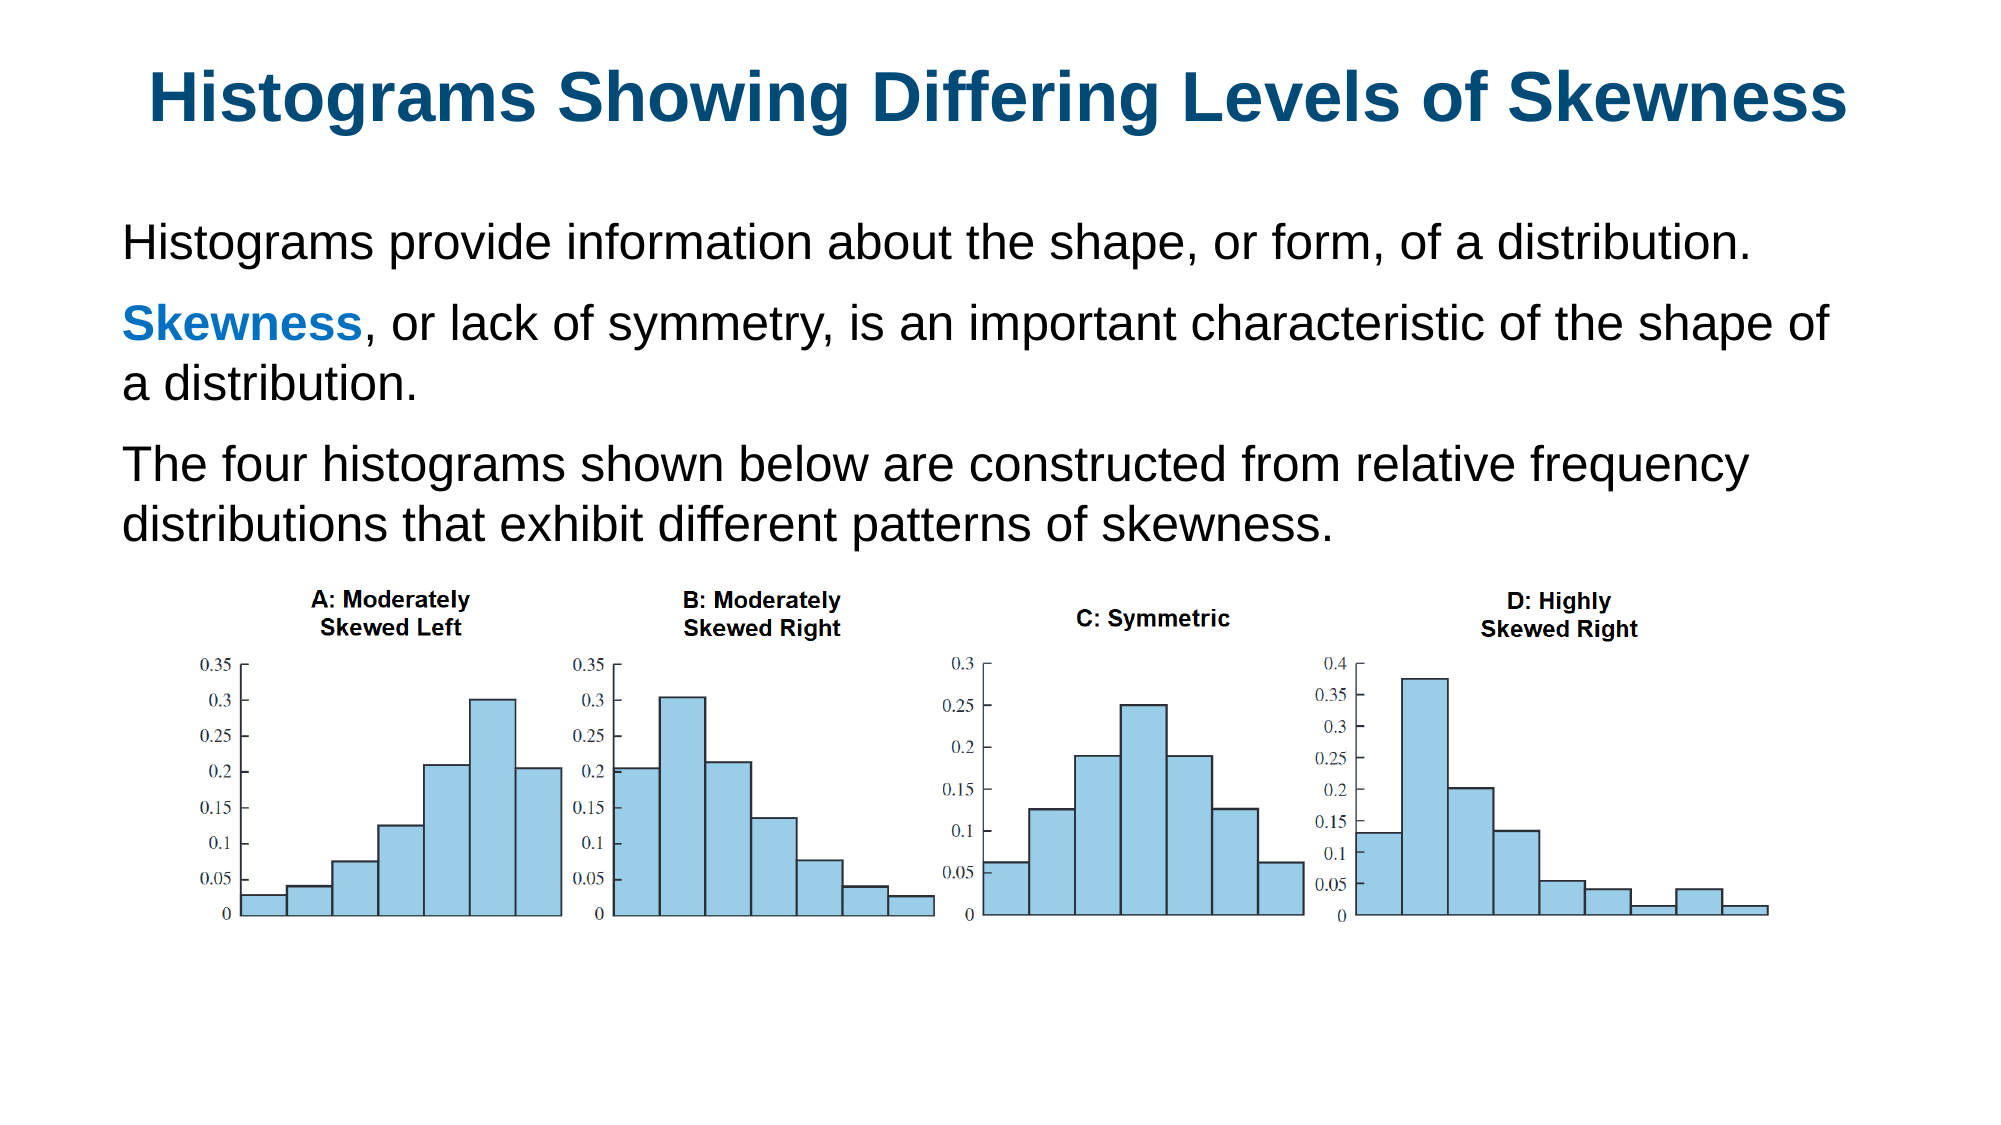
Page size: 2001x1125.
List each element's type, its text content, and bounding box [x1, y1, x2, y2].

title Histograms Showing Differing Levels of Skewness [86, 59, 1914, 171]
list Histograms provide information about the shape, or form, of a distribution. Skewness, or lack of symmetry, is an important characteristic of the shape of a distribution. The four histograms shown below are constructed from relative frequency distributions that exhibit different patterns of skewness. [121, 209, 1863, 554]
picture [192, 580, 1770, 925]
